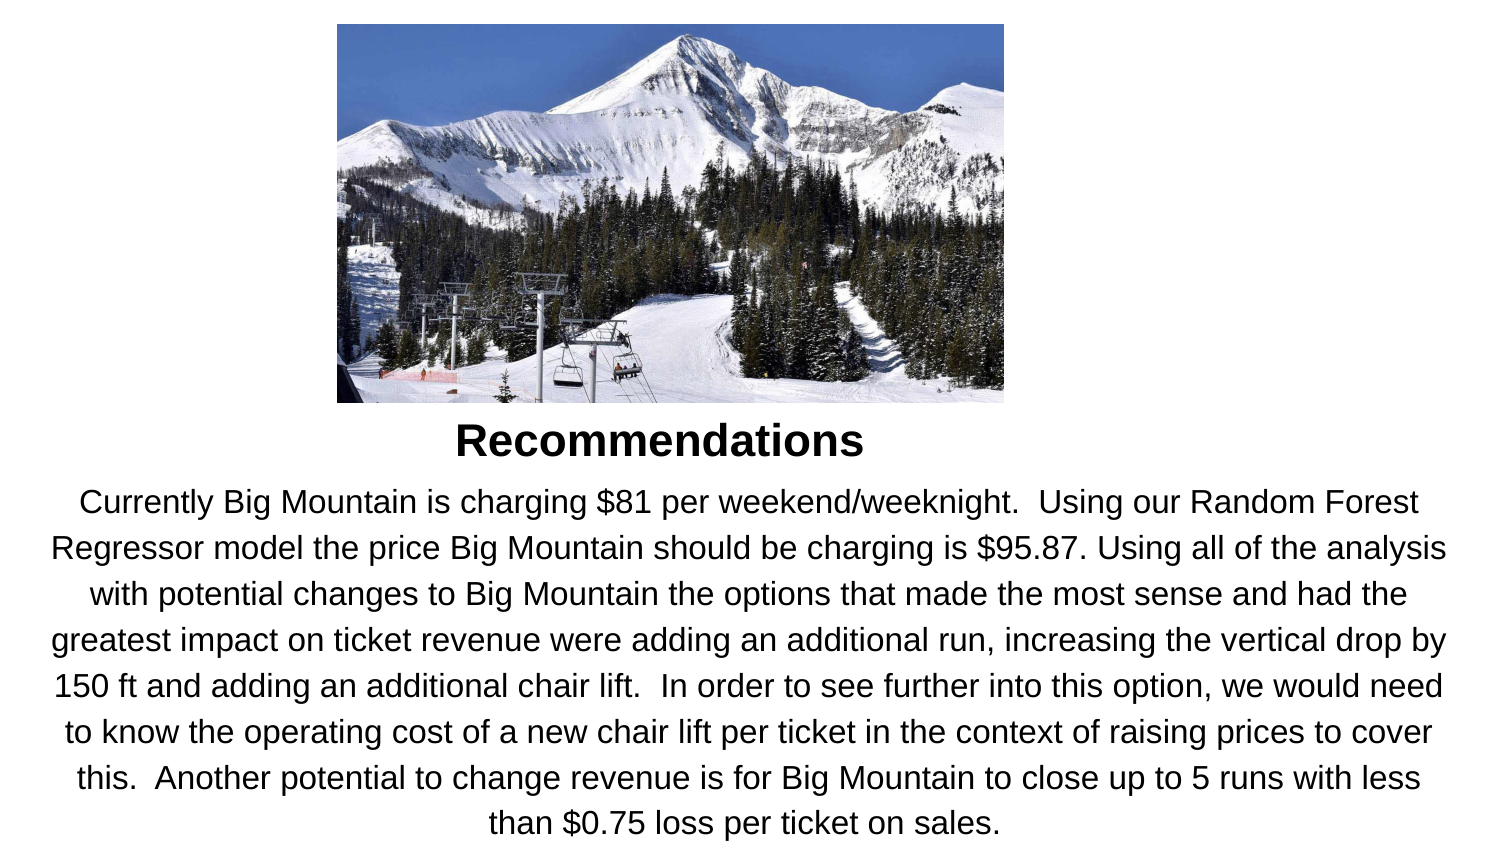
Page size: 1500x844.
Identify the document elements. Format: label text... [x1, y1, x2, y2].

text_box Recommendations [439, 413, 933, 481]
list Currently Big Mountain is charging $81 per weekend/weeknight. Using our Random Forest Regressor model the price Big Mountain should be charging is $95.87. Using all of the analysis with potential changes to Big Mountain the options that made the most sense and had the greatest impact on ticket revenue were adding an additional run, increasing the vertical drop by 150 ft and adding an additional chair lift. In order to see further into this option, we would need to know the operating cost of a new chair lift per ticket in the context of raising prices to cover this. Another potential to change revenue is for Big Mountain to close up to 5 runs with less than $0.75 loss per ticket on sales. [30, 459, 1470, 844]
picture [337, 24, 1004, 404]
